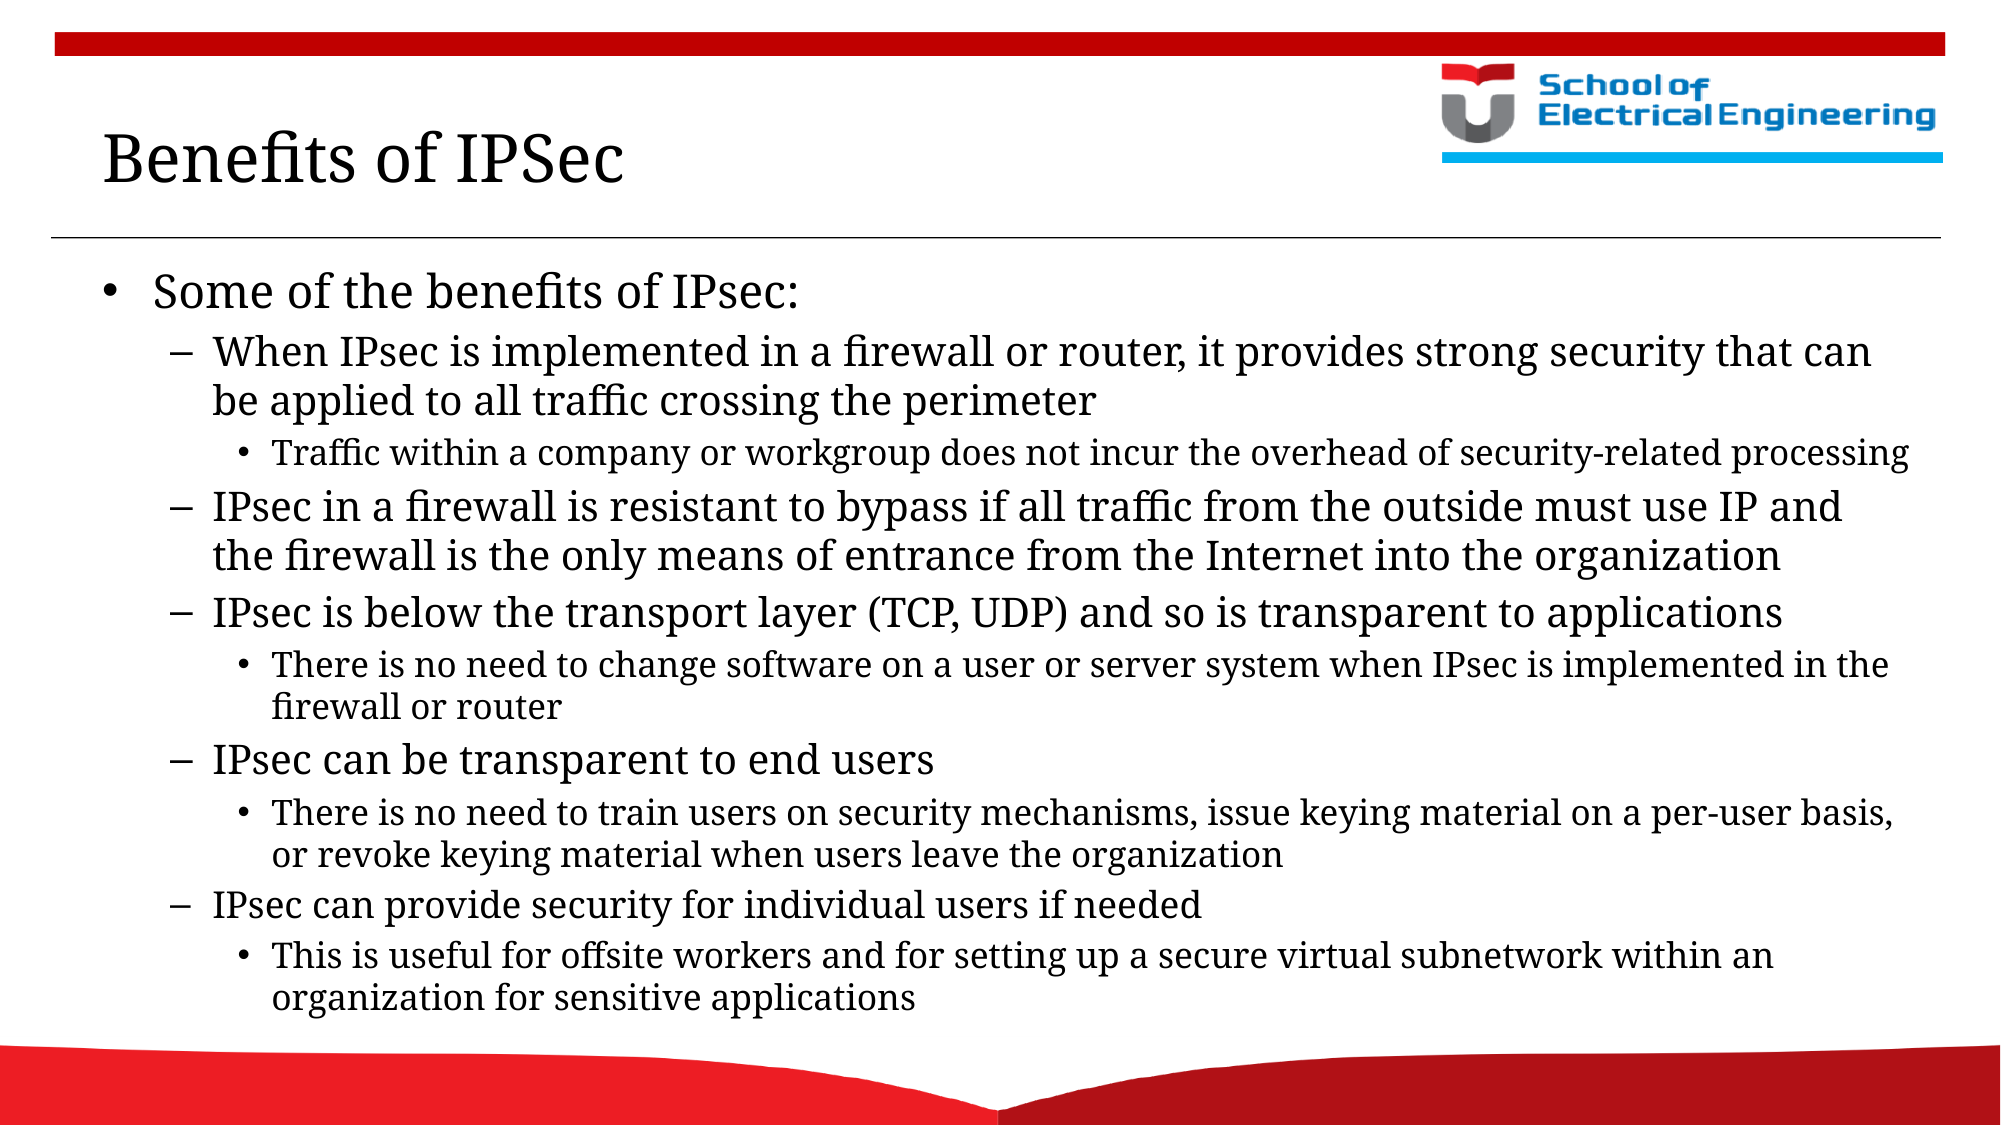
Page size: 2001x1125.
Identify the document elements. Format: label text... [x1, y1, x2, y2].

title Benefits of IPSec [87, 78, 1432, 233]
picture [0, 1036, 2001, 1125]
list Some of the benefits of IPsec: When IPsec is implemented in a firewall or router, it provides strong security that can be applied to all traffic crossing the perimeter Traffic within a company or workgroup does not incur the overhead of security-related processing IPsec in a firewall is resistant to bypass if all traffic from the outside must use IP and the firewall is the only means of entrance from the Internet into the organization IPsec is below the transport layer (TCP, UDP) and so is transparent to applications There is no need to change software on a user or server system when IPsec is implemented in the firewall or router IPsec can be transparent to end users There is no need to train users on security mechanisms, issue keying material on a per-user basis, or revoke keying material when users leave the organization IPsec can provide security for individual users if needed This is useful for offsite workers and for setting up a secure virtual subnetwork within an organization for sensitive applications [87, 253, 1927, 1065]
picture [1431, 63, 1943, 163]
